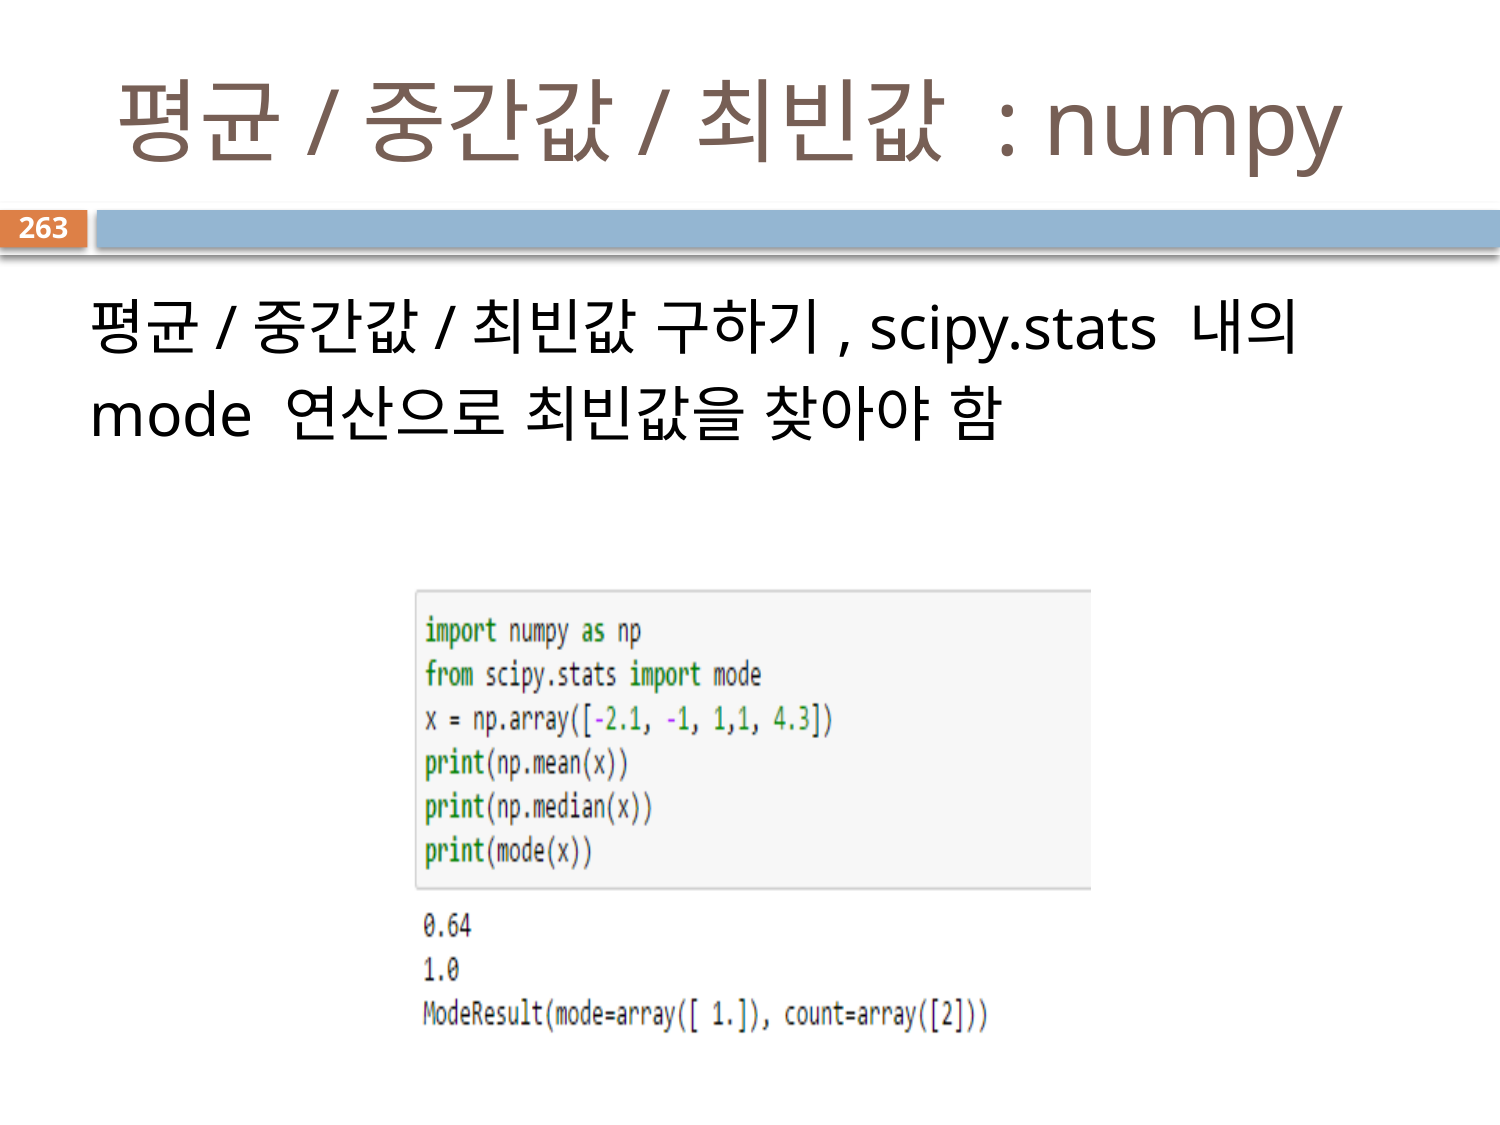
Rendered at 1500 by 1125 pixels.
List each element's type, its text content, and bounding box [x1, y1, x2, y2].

list 평균/중간값/최빈값 구하기, scipy.stats 내의 mode 연산으로 최빈값을 찾아야 함 [75, 267, 1425, 516]
picture [408, 562, 1091, 1059]
title 평균/중간값/최빈값 : numpy [100, 37, 1438, 200]
slide_number 263 [0, 208, 88, 249]
